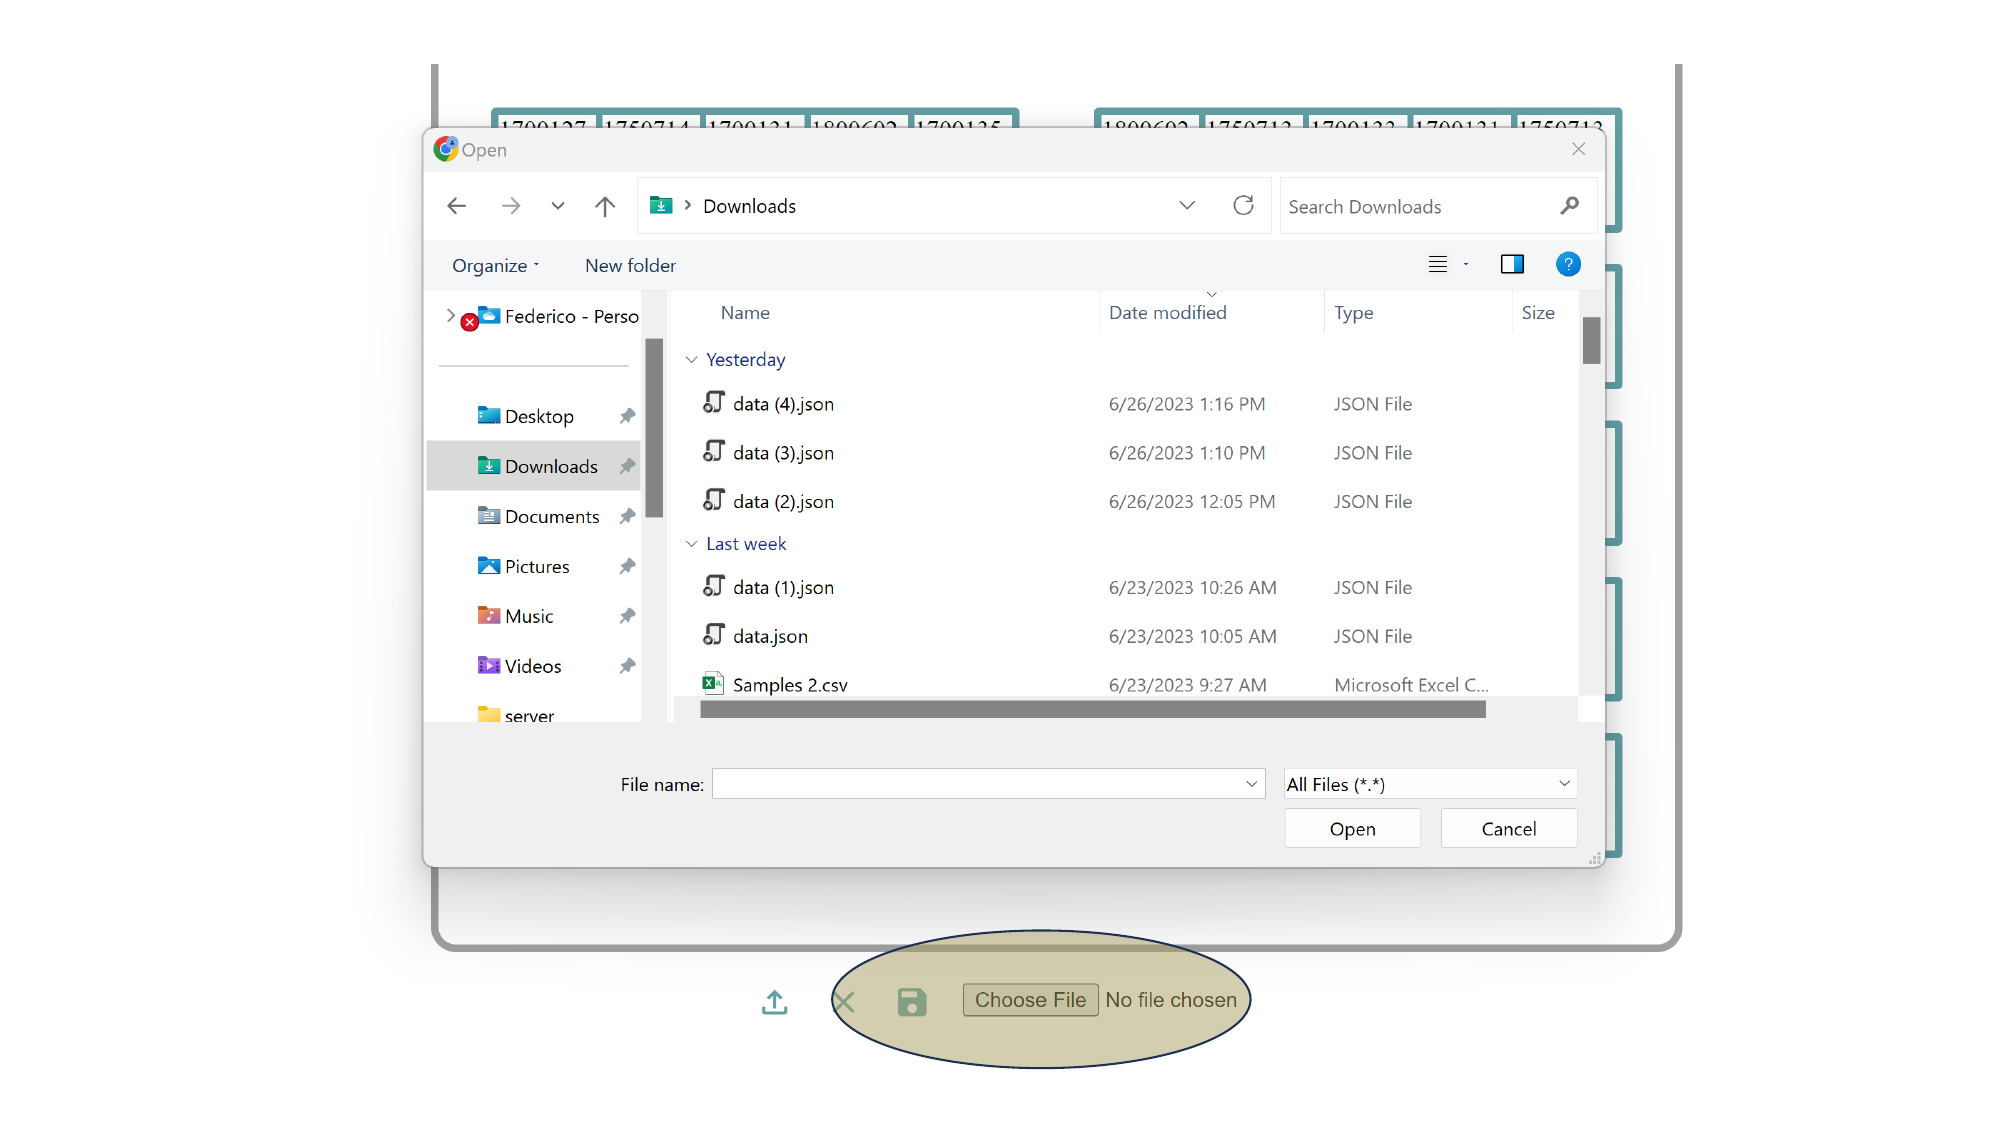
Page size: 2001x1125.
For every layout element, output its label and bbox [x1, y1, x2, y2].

picture [305, 64, 1778, 1097]
